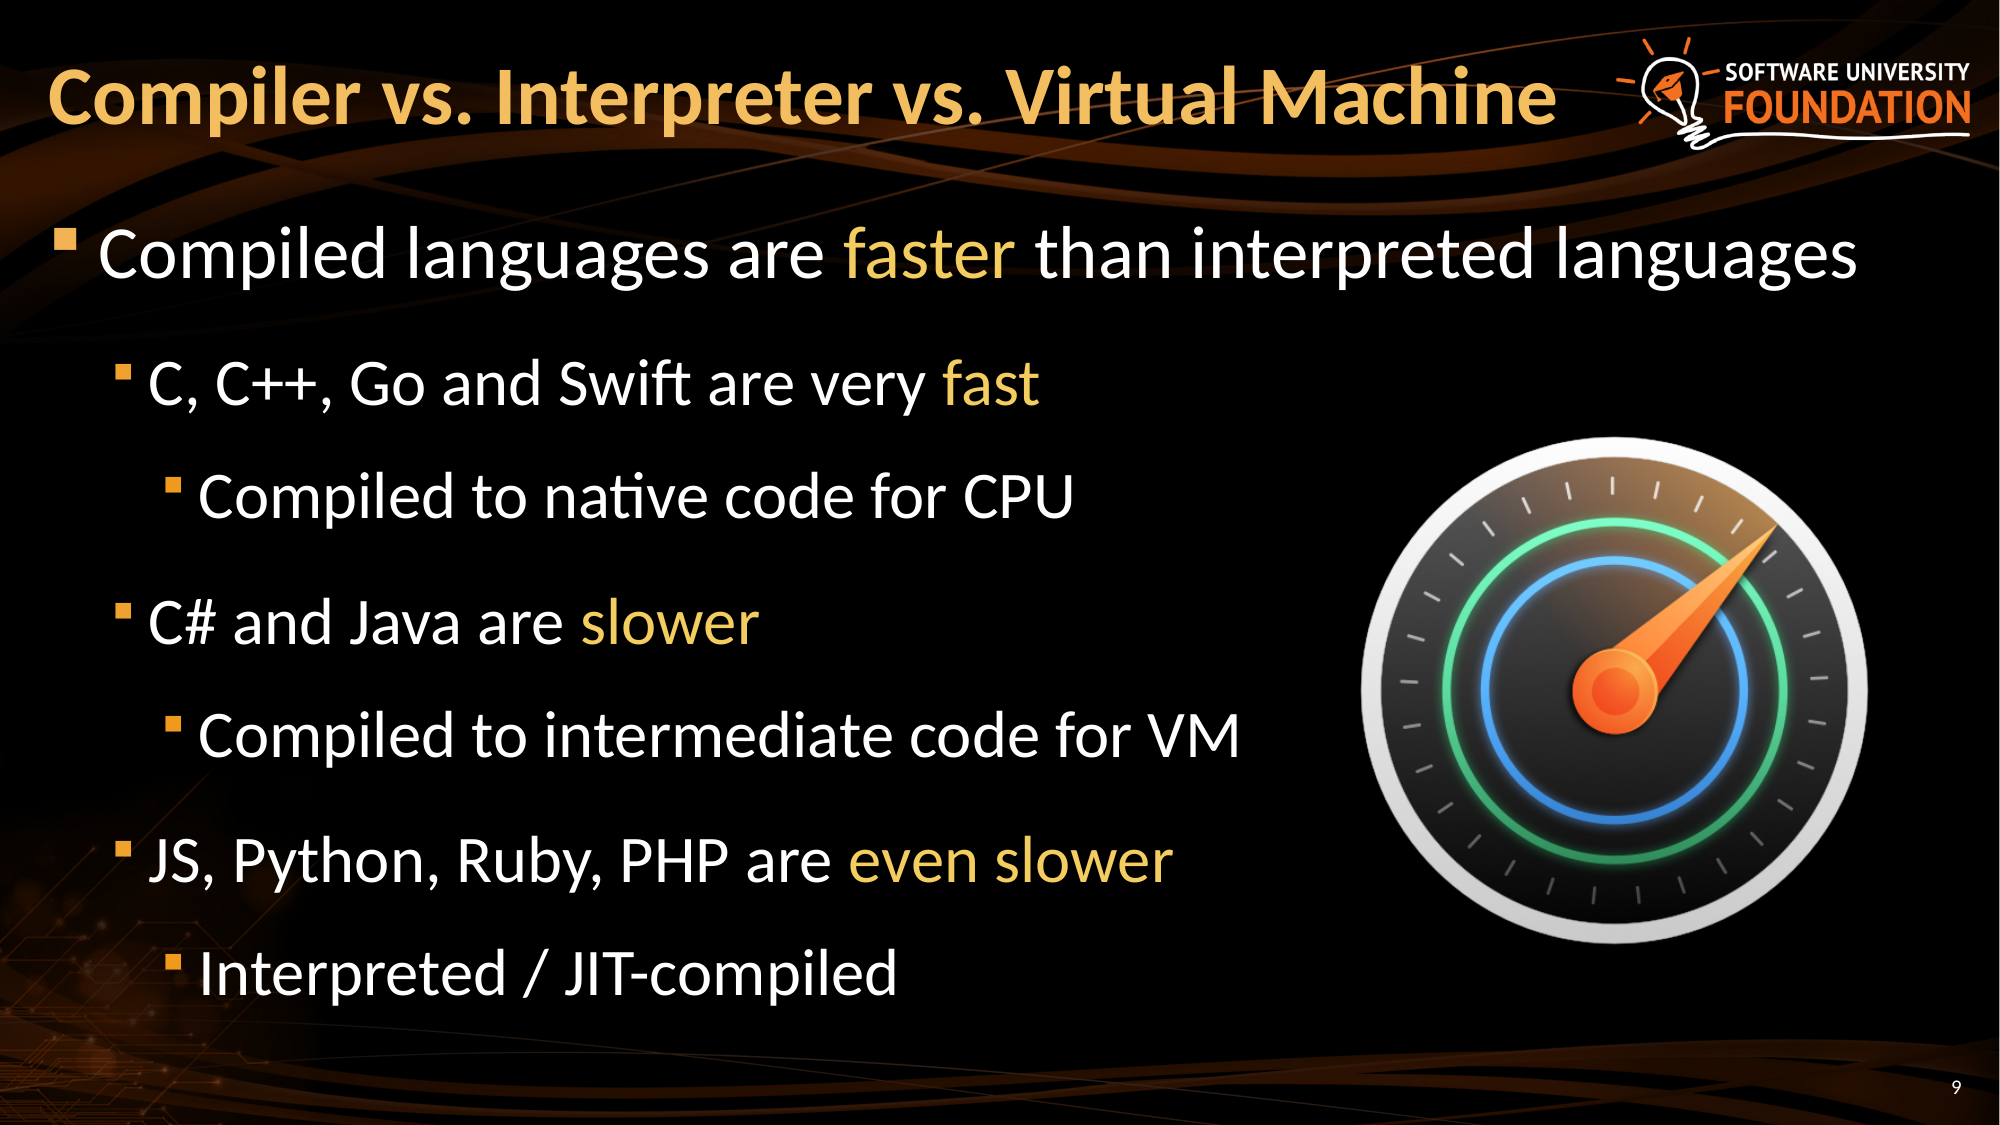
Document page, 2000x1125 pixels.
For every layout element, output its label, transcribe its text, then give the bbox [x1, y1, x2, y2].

list Compiled languages are faster than interpreted languages C, C++, Go and Swift are very fast Compiled to native code for CPU C# and Java are slower Compiled to intermediate code for VM JS, Python, Ruby, PHP are even slower Interpreted / JIT-compiled [31, 188, 1968, 1103]
picture [0, 0, 2000, 1125]
title Compiler vs. Interpreter vs. Virtual Machine [30, 6, 1602, 189]
